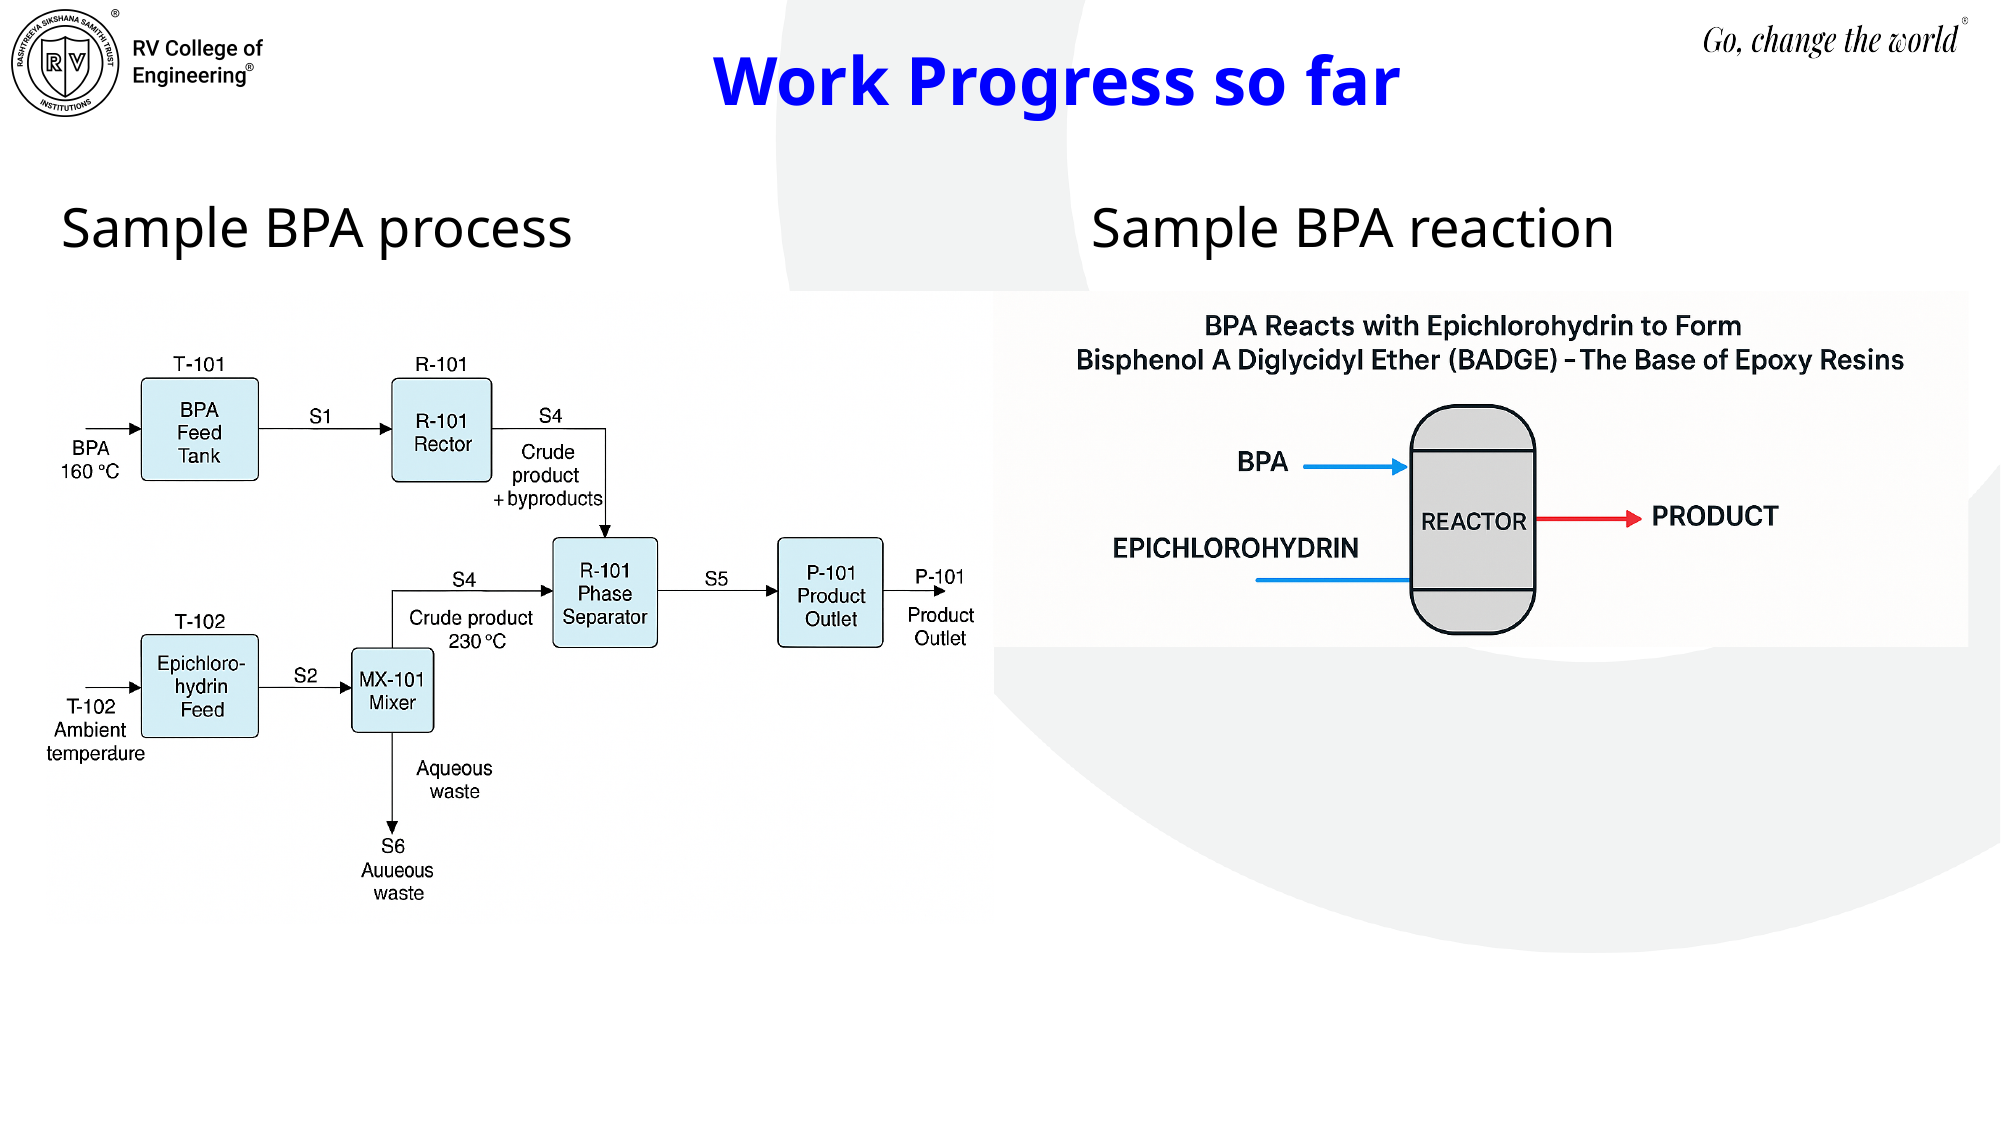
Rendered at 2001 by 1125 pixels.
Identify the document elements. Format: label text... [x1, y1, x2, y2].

list Sample BPA process Sample BPA reaction [46, 186, 1954, 291]
list Sample BPA process Sample BPA reaction [46, 654, 1954, 1094]
picture [0, 0, 2001, 1125]
title Work Progress so far [420, 31, 1695, 186]
